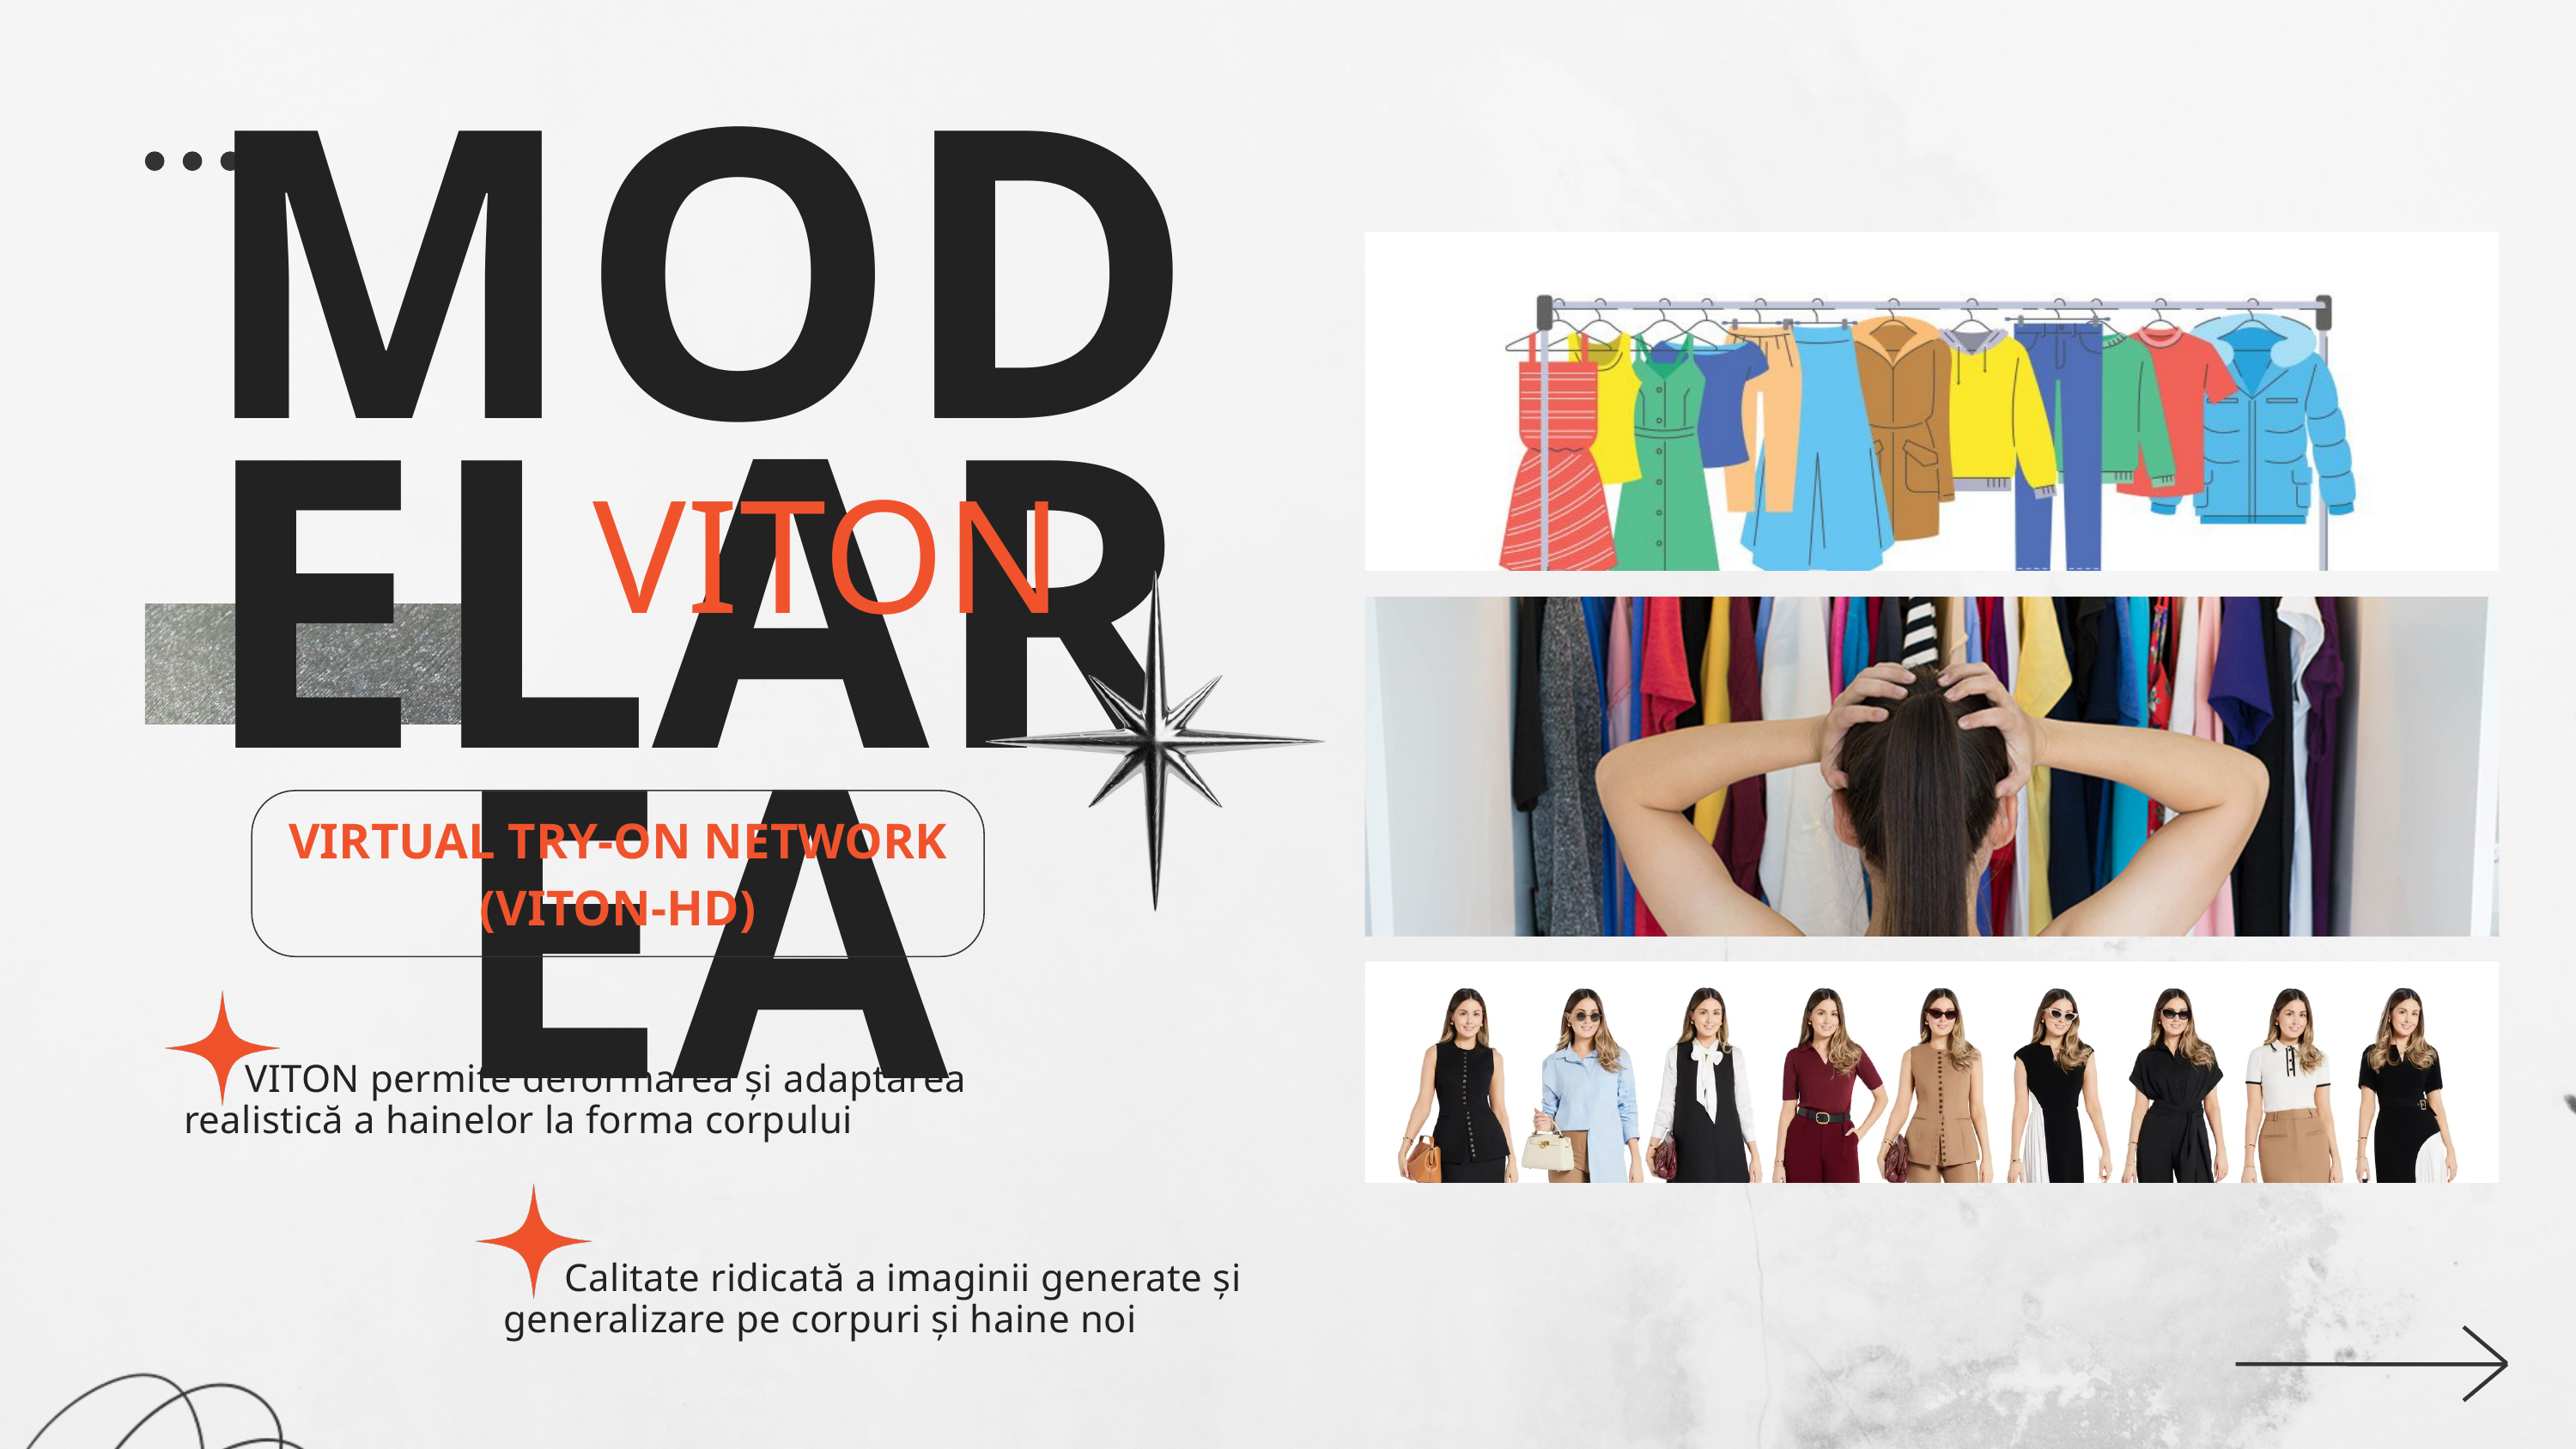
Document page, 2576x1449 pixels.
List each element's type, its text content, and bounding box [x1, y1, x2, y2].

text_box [1364, 597, 2500, 937]
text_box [251, 790, 985, 957]
text_box [0, 0, 2576, 1449]
text_box VITON permite deformarea și adaptarea realistică a hainelor la forma corpului [184, 1058, 990, 1142]
text_box [0, 1370, 369, 1449]
text_box VITON [419, 426, 1238, 646]
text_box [1364, 961, 2500, 1184]
text_box Calitate ridicată a imaginii generate și generalizare pe corpuri și haine noi [503, 1257, 1309, 1341]
text_box [164, 990, 282, 1107]
text_box [475, 1183, 592, 1300]
text_box MODELAREA [107, 168, 1288, 1159]
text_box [182, 151, 203, 172]
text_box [1364, 232, 2500, 572]
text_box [144, 151, 165, 172]
text_box [984, 570, 1326, 912]
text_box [2235, 1325, 2508, 1403]
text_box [220, 151, 240, 172]
